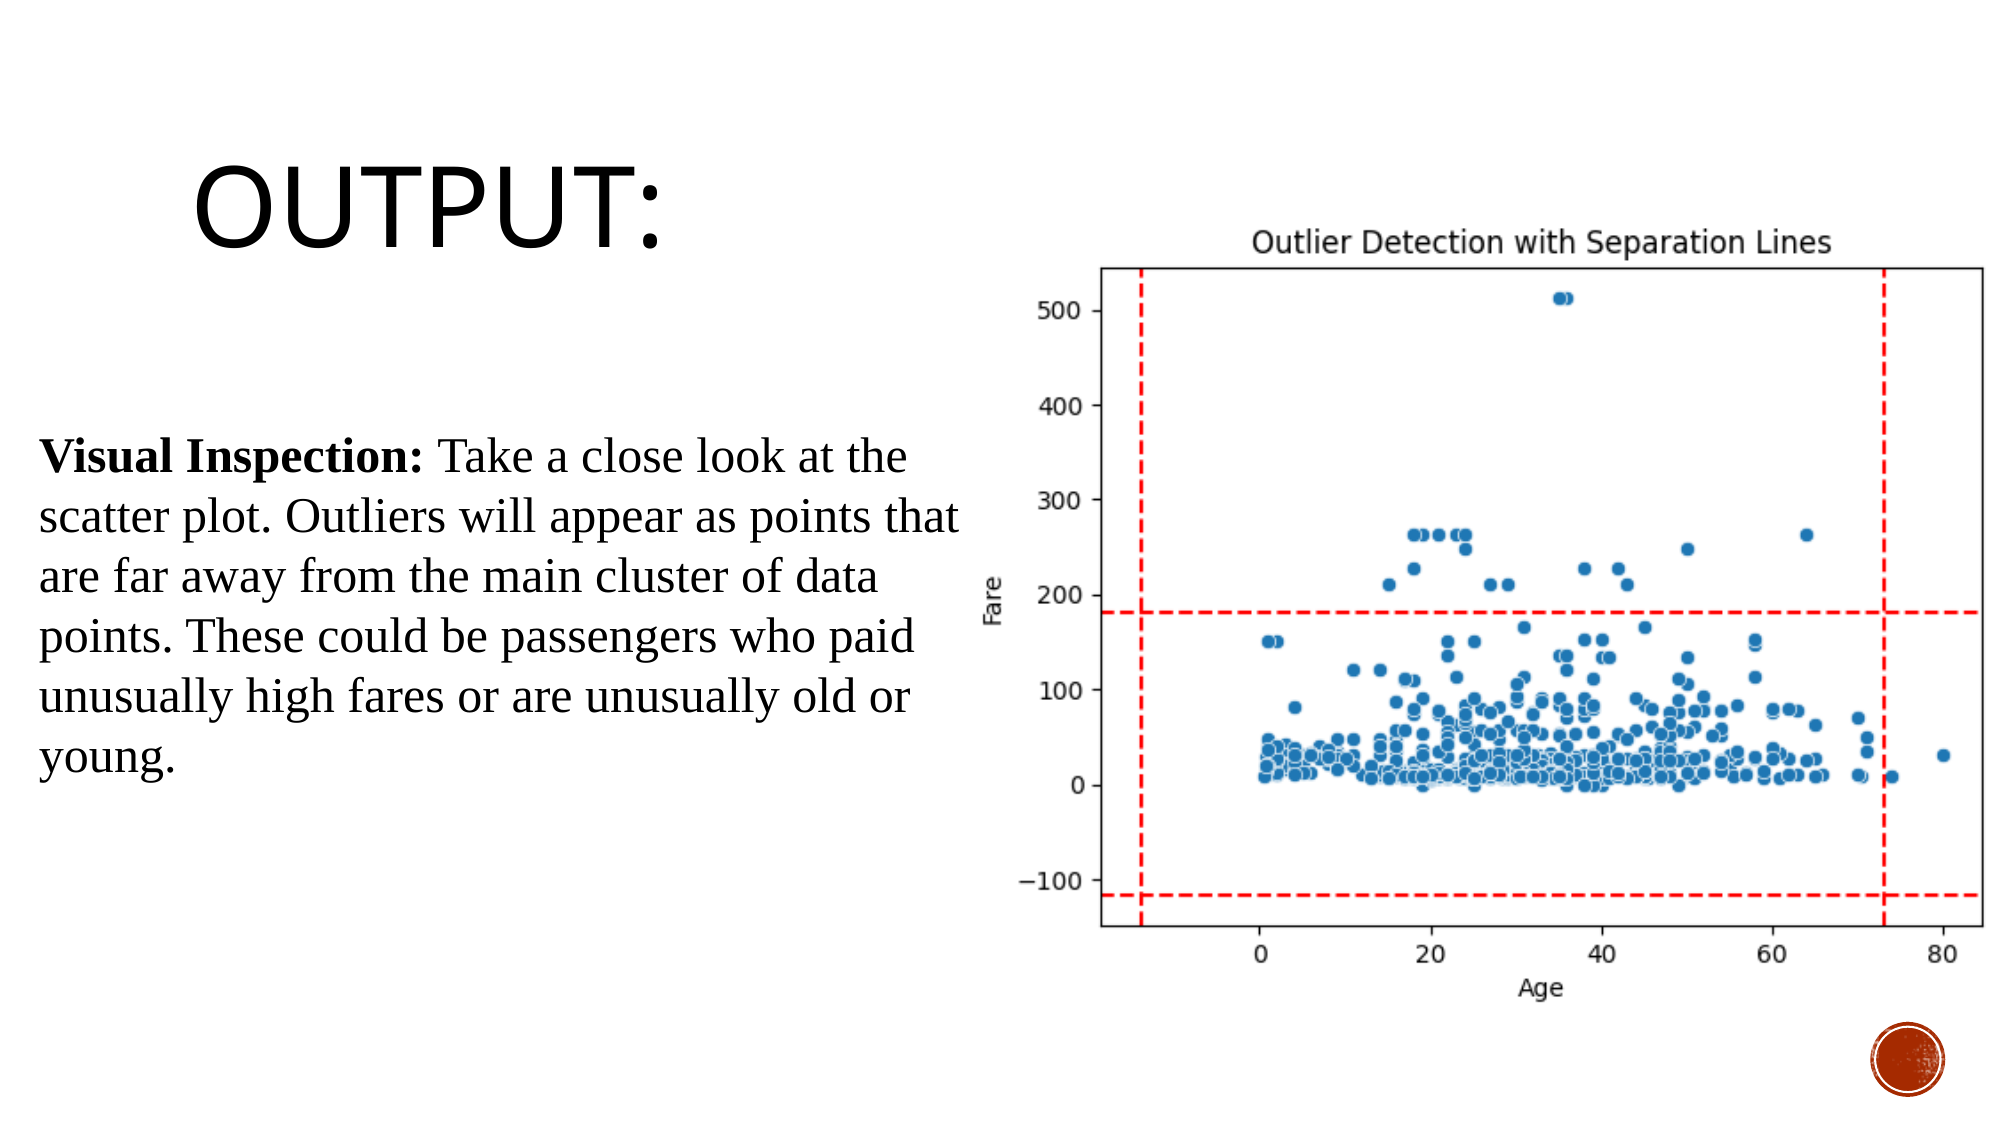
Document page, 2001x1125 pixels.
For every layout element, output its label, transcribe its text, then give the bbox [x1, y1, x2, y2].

title Output: [175, 79, 1826, 344]
text_box Visual Inspection: Take a close look at the scatter plot. Outliers will appear as points that are far away from the main cluster of data points. These could be passengers who paid unusually high fares or are unusually old or young. [24, 414, 964, 790]
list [965, 214, 1998, 1018]
